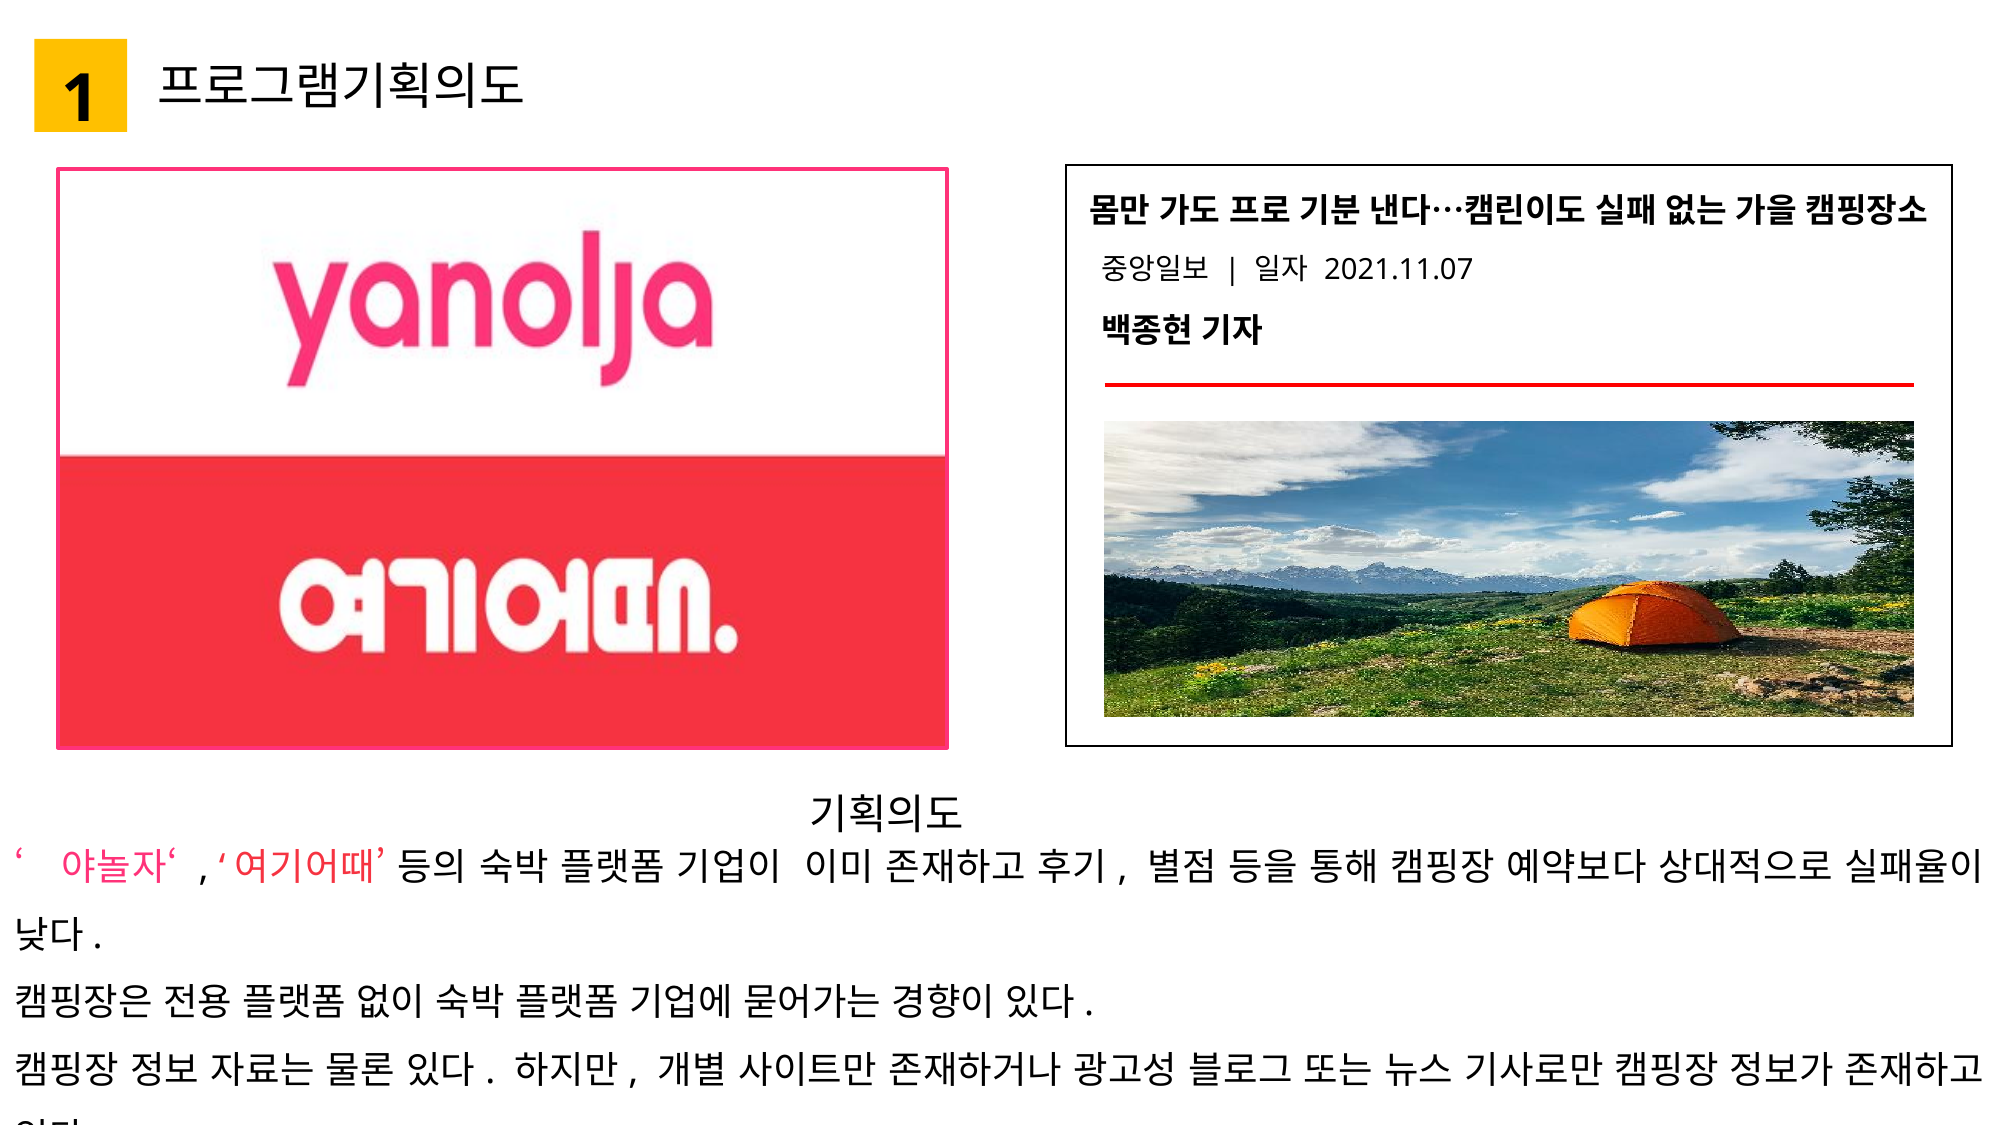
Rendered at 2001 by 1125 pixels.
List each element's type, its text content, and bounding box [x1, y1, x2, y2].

text_box ‘야놀자‘ , ‘여기어때’ 등의 숙박 플랫폼 기업이 이미 존재하고 후기, 별점 등을 통해 캠핑장 예약보다 상대적으로 실패율이 낮다. 캠핑장은 전용 플랫폼 없이 숙박 플랫폼 기업에 묻어가는 경향이 있다. 캠핑장 정보 자료는 물론 있다. 하지만, 개별 사이트만 존재하거나 광고성 블로그 또는 뉴스 기사로만 캠핑장 정보가 존재하고 있다. 그래서 사람들이 만들어가는 캠핑장 전용 후기 사이트를 만들어보았다. [0, 768, 2000, 1125]
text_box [34, 38, 834, 144]
picture [59, 170, 946, 747]
text_box 기획의도 [794, 780, 1206, 846]
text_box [1066, 164, 1952, 746]
